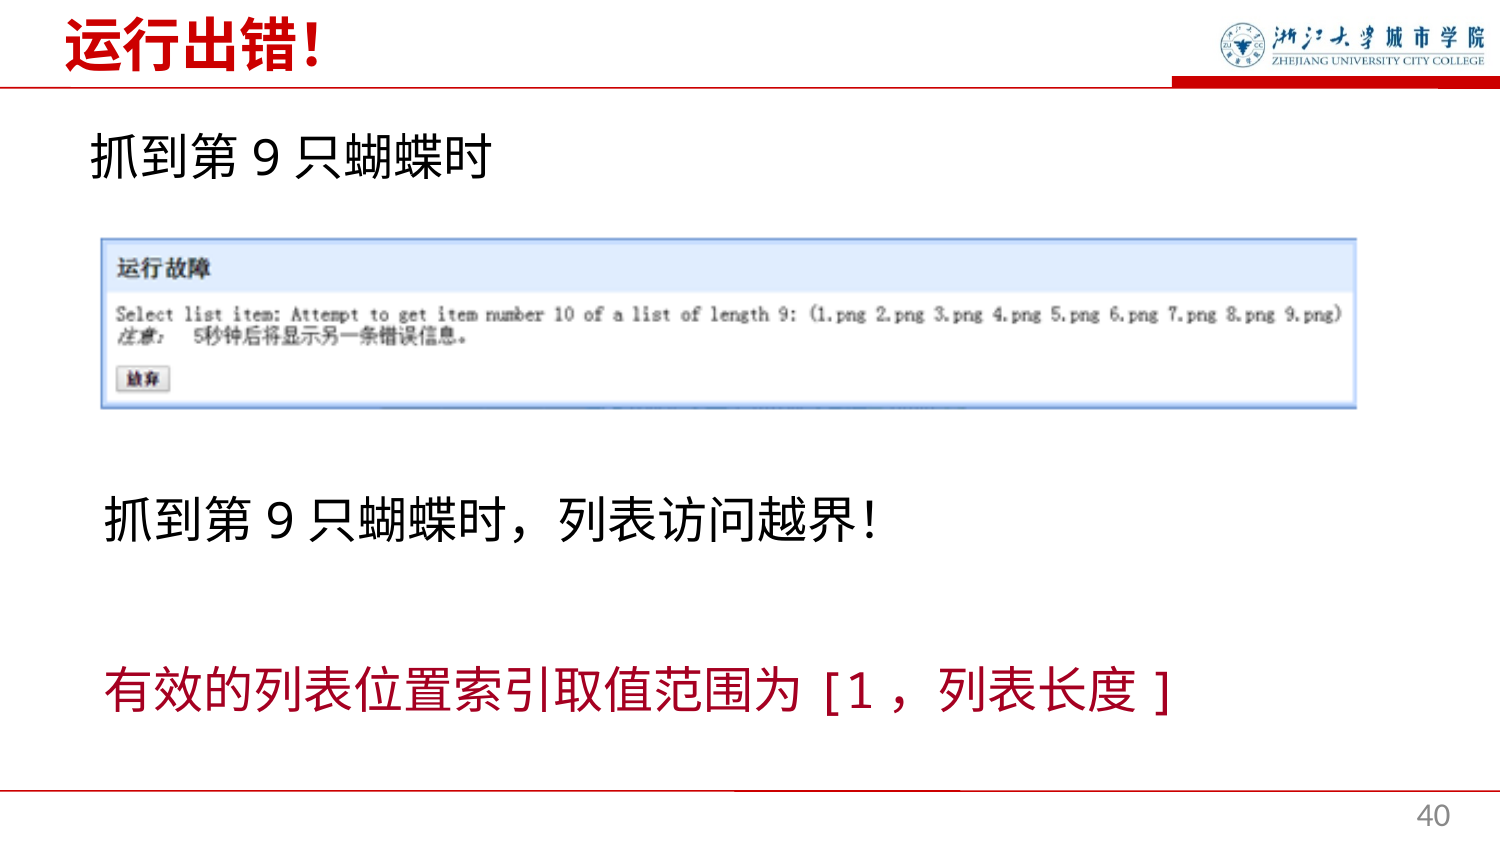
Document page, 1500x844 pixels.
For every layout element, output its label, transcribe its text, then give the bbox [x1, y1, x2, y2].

text_box 抓到第9只蝴蝶时，列表访问越界！ 有效的列表位置索引取值范围为[1，列表长度] [88, 480, 1437, 774]
title 运行出错！ [49, 7, 1400, 80]
picture [1210, 5, 1497, 73]
text_box 40 [1114, 791, 1465, 836]
text_box 抓到第9只蝴蝶时 [75, 117, 1424, 411]
picture [88, 232, 1365, 412]
